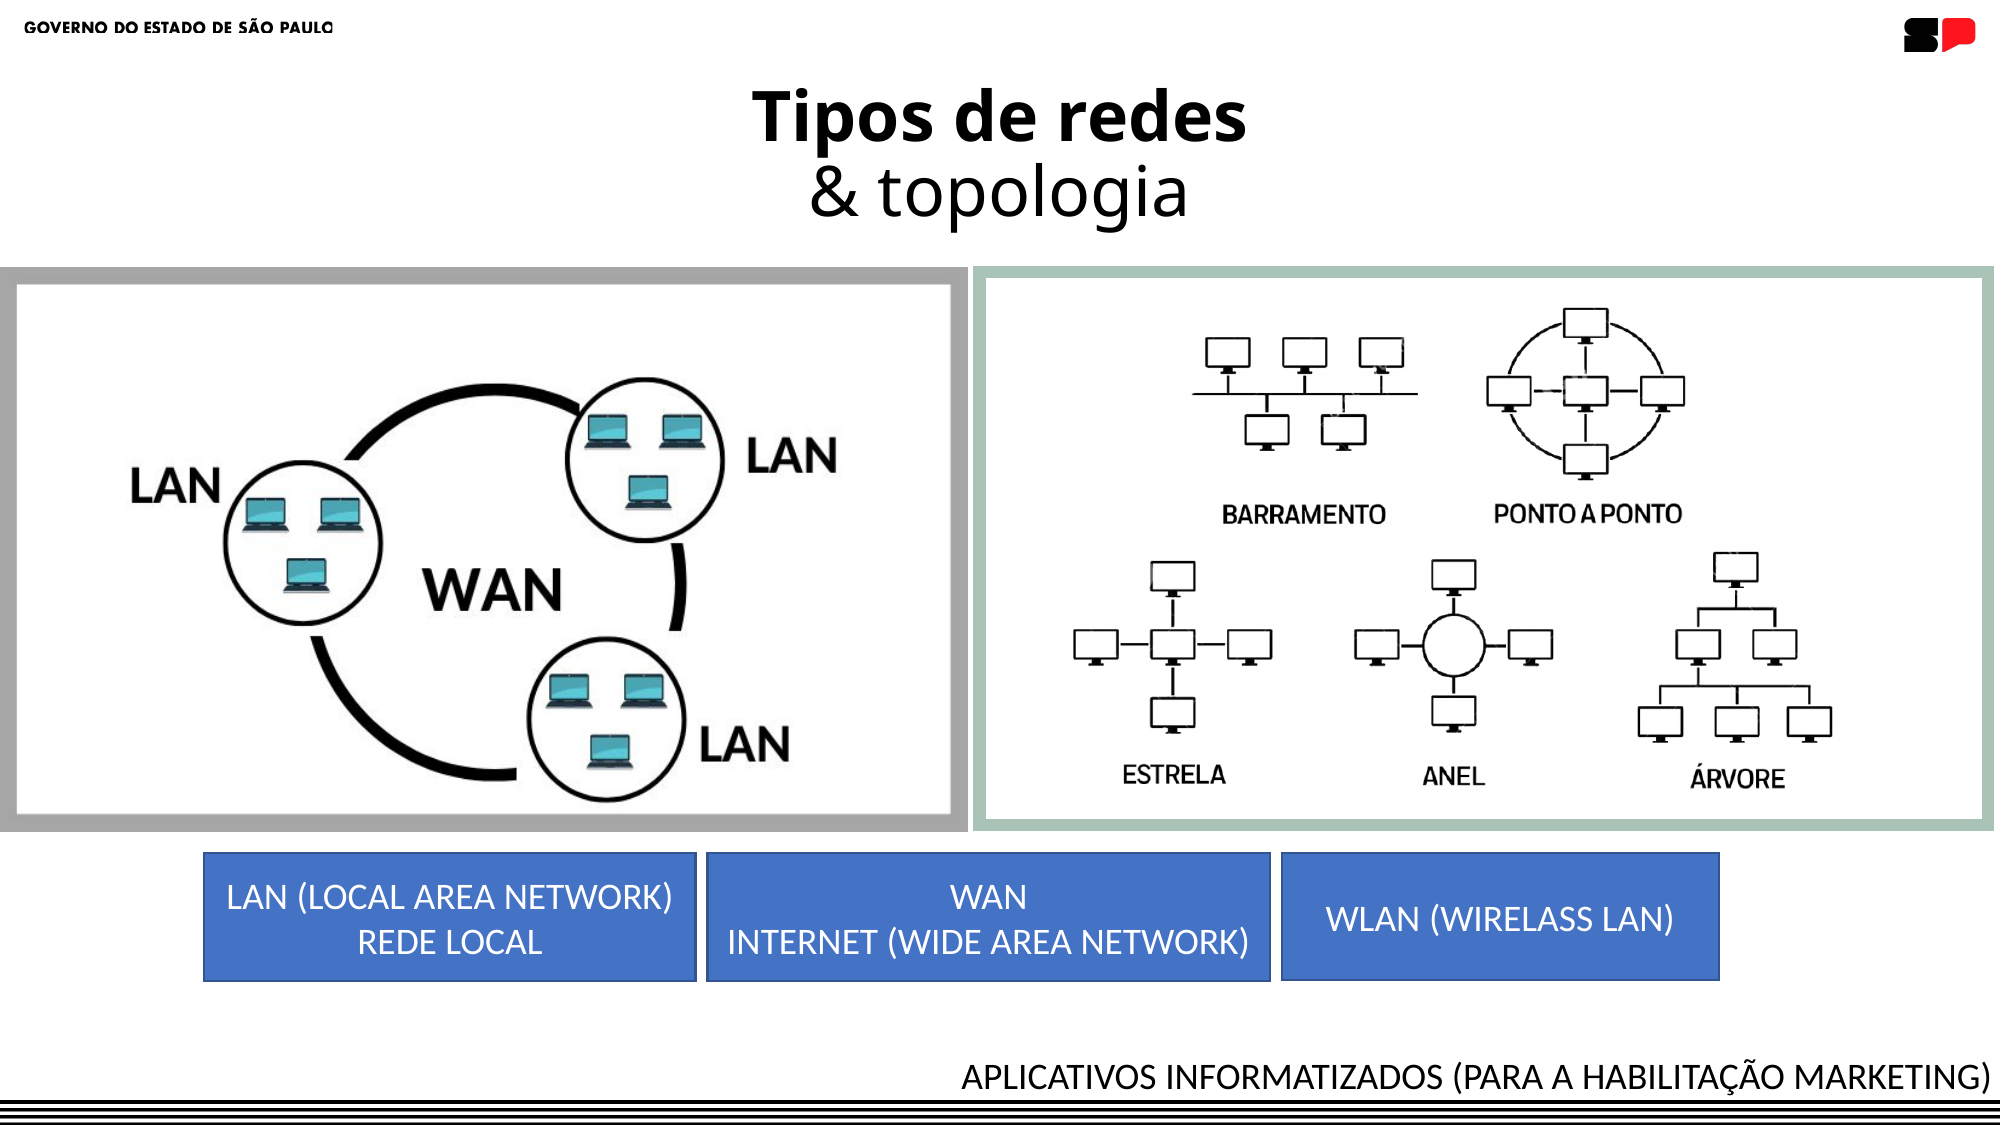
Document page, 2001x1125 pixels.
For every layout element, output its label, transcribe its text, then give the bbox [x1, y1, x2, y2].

text_box [1875, 271, 1989, 826]
text_box [978, 271, 1032, 826]
picture [1032, 267, 1875, 832]
text_box WLAN (WIRELASS LAN) [1281, 852, 1720, 981]
text_box WAN INTERNET (WIDE AREA NETWORK) [706, 852, 1271, 982]
picture [0, 267, 968, 832]
text_box Tipos de redes & topologia [27, 74, 1973, 240]
text_box LAN (LOCAL AREA NETWORK) REDE LOCAL [203, 852, 697, 982]
